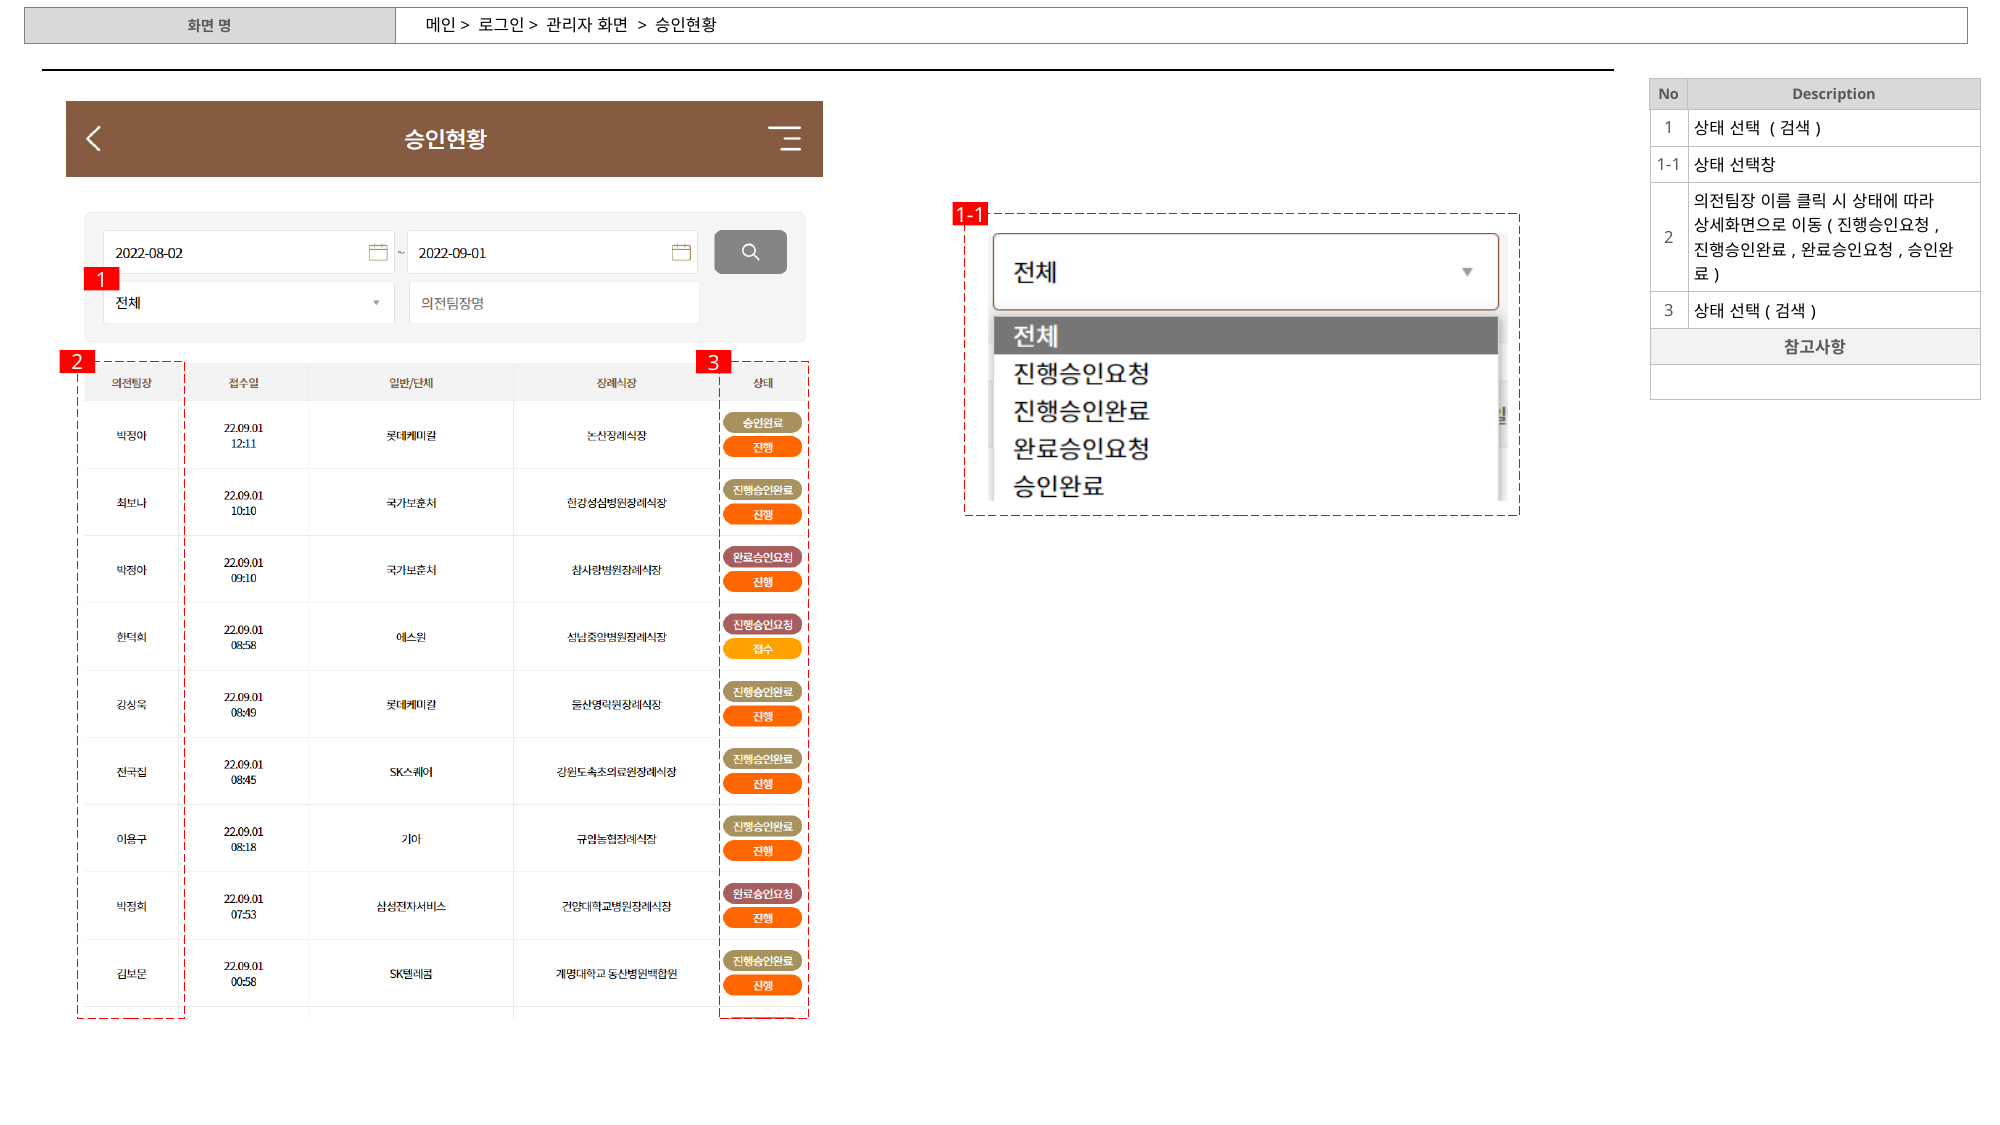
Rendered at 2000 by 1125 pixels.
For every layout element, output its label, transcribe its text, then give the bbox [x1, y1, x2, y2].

table_cell 참고사항 [1651, 329, 1980, 364]
table_cell 2 [1651, 183, 1688, 291]
picture [987, 233, 1509, 501]
text_box 1-1 [950, 200, 990, 227]
table_header 상태 선택 (검색) [1689, 110, 1980, 146]
table_cell 상태 선택(검색) [1689, 292, 1980, 328]
table_header 1 [1651, 110, 1688, 146]
table_cell [1651, 365, 1980, 399]
table_cell 1-1 [1651, 147, 1688, 182]
table_cell 의전팀장 이름 클릭 시 상태에 따라 상세화면으로 이동(진행승인요청, 진행승인완료,완료승인요청,승인완료) [1689, 183, 1980, 291]
table_cell 3 [1651, 292, 1688, 328]
table_cell 상태 선택창 [1689, 147, 1980, 182]
text_box [962, 212, 1522, 517]
picture [66, 101, 823, 1019]
text_box 메인> 로그인> 관리자 화면 > 승인현황 [410, 7, 733, 42]
